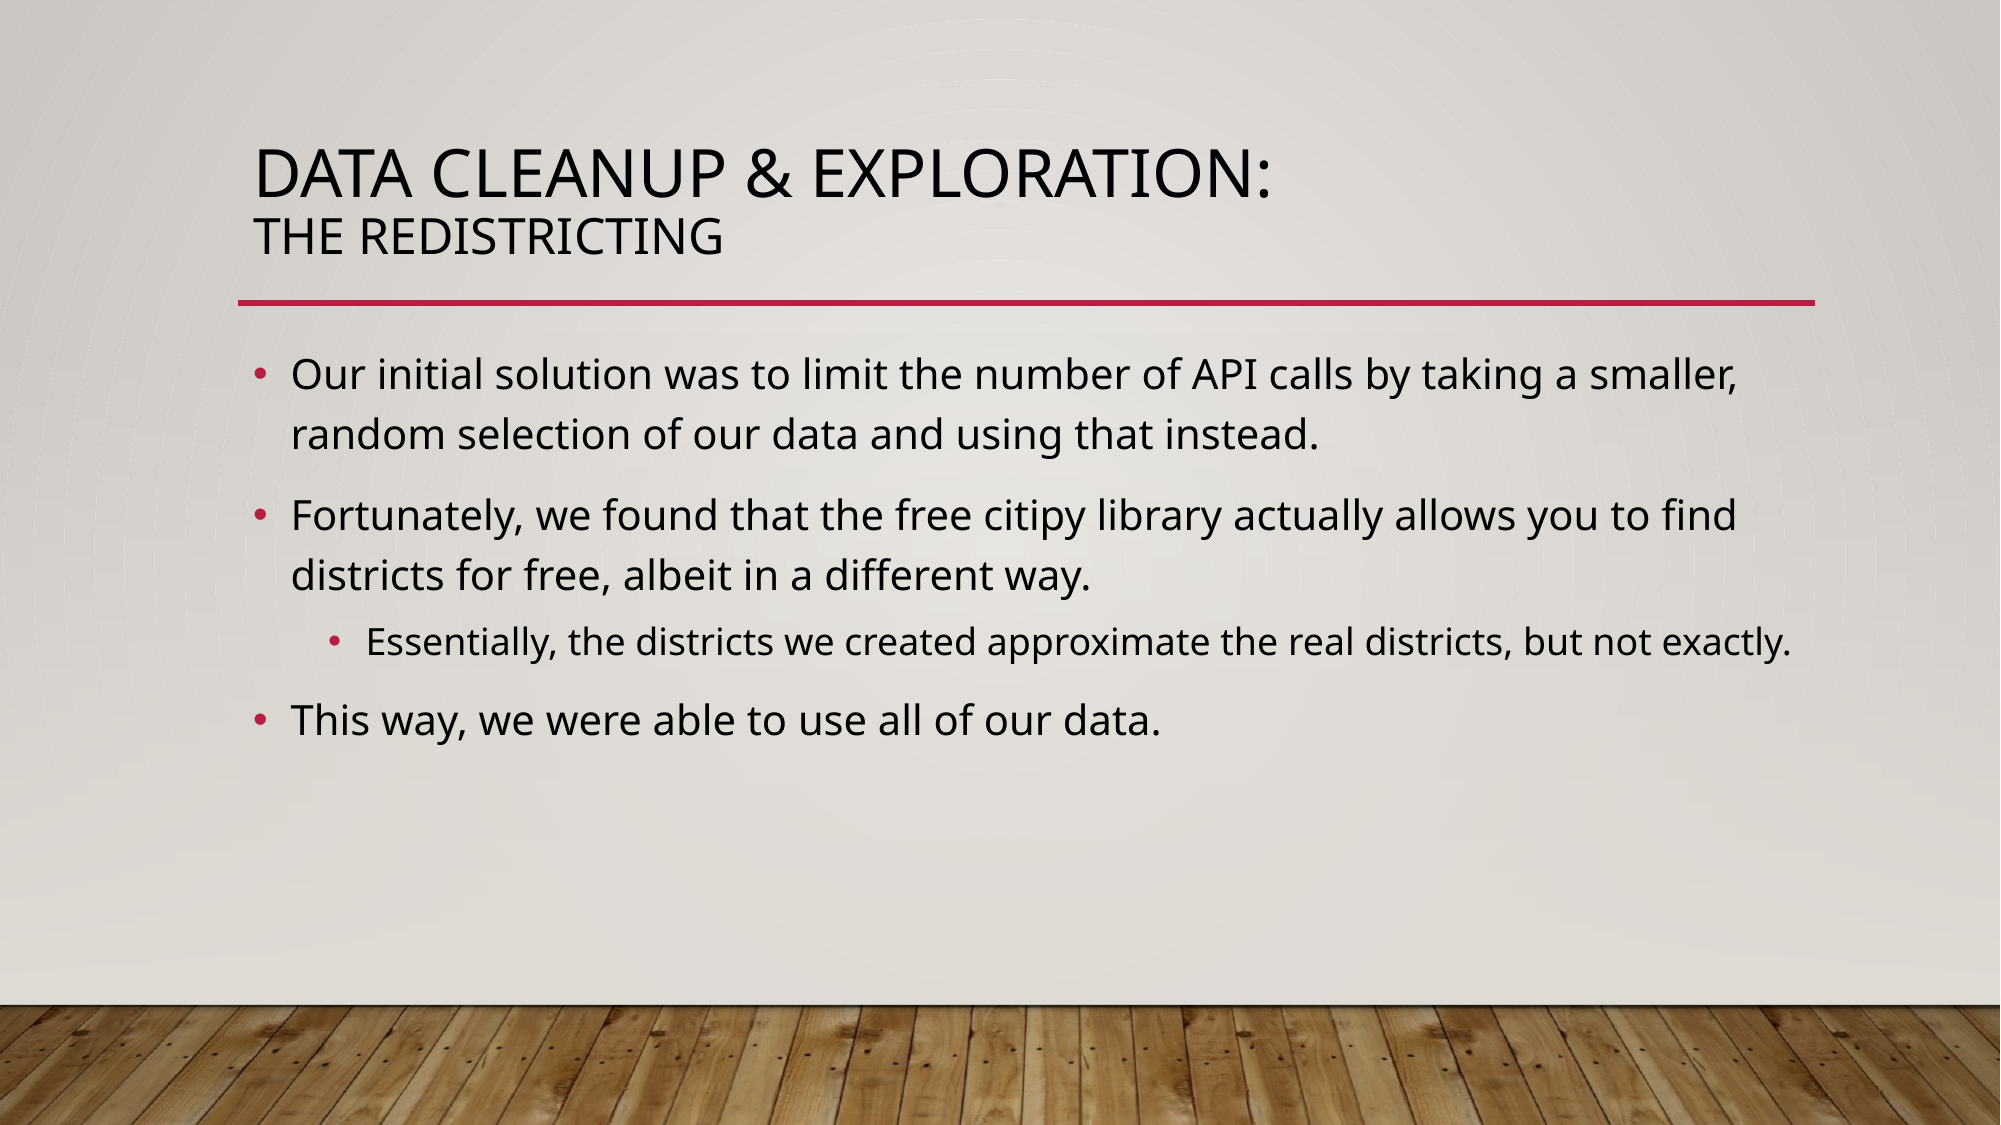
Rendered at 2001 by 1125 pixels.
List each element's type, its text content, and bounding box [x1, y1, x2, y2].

picture [0, 1005, 2000, 1125]
list Our initial solution was to limit the number of API calls by taking a smaller, random selection of our data and using that instead. Fortunately, we found that the free citipy library actually allows you to find districts for free, albeit in a different way. Essentially, the districts we created approximate the real districts, but not exactly. This way, we were able to use all of our data. [238, 330, 1814, 897]
title Data Cleanup & Exploration: The Redistricting [238, 131, 1814, 305]
